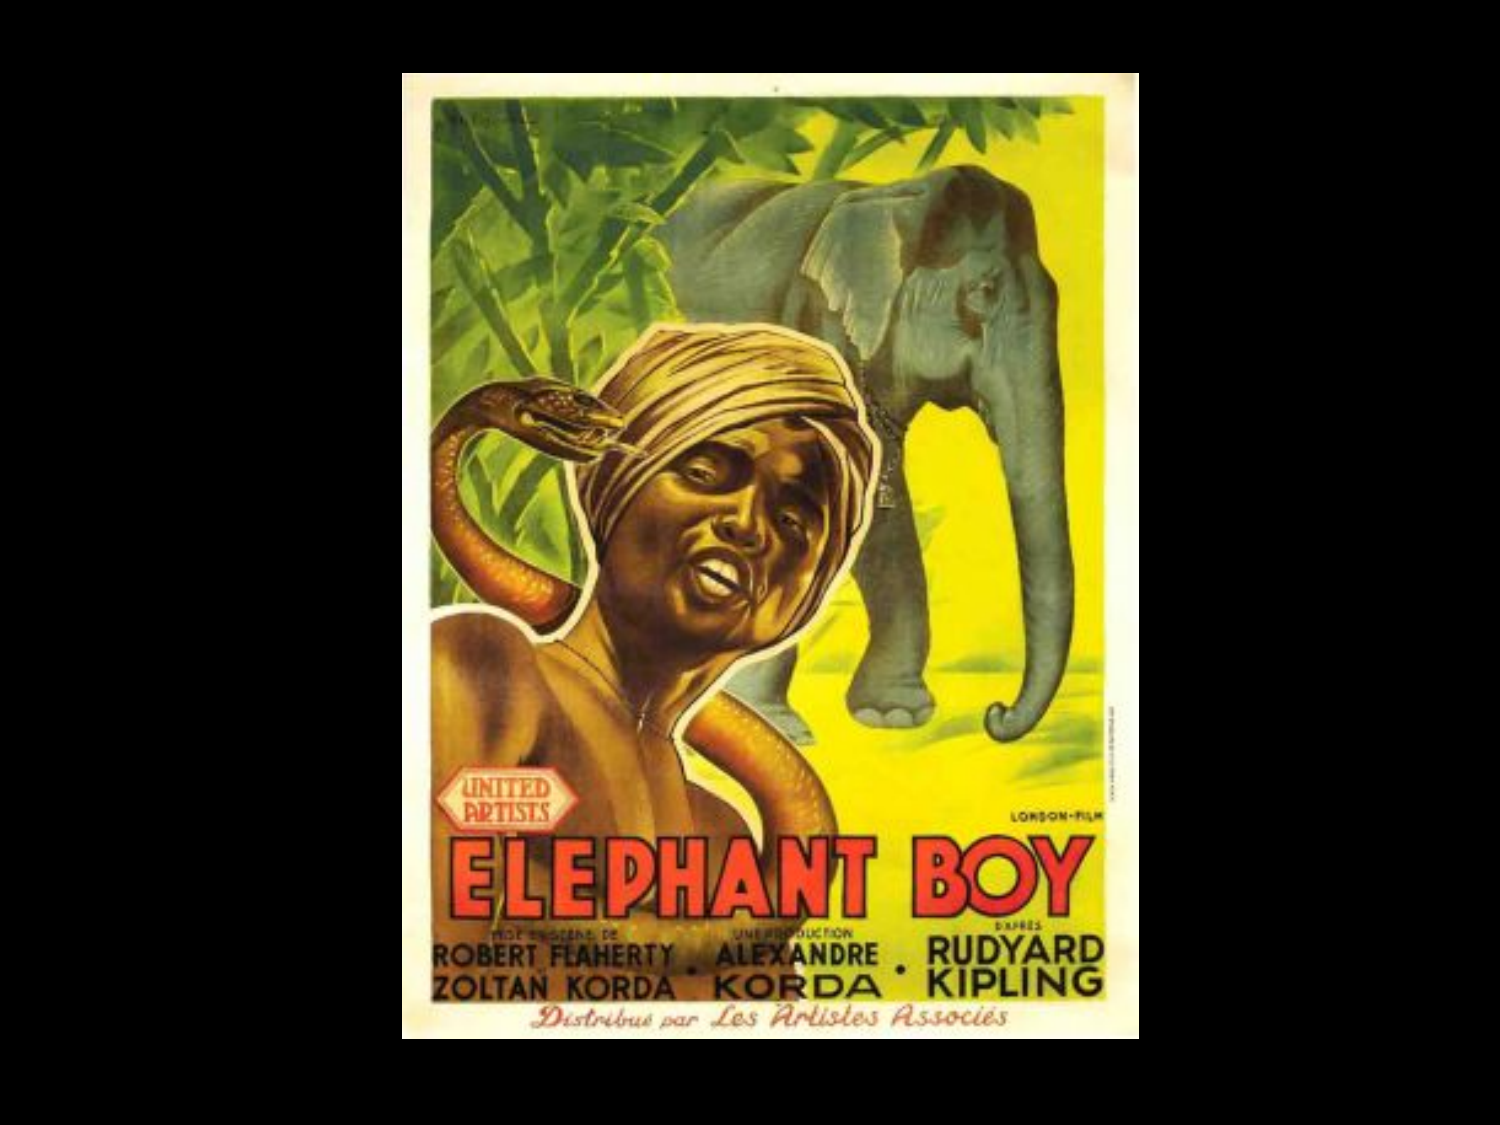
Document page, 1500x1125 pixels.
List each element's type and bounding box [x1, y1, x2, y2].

picture [401, 73, 1140, 1039]
